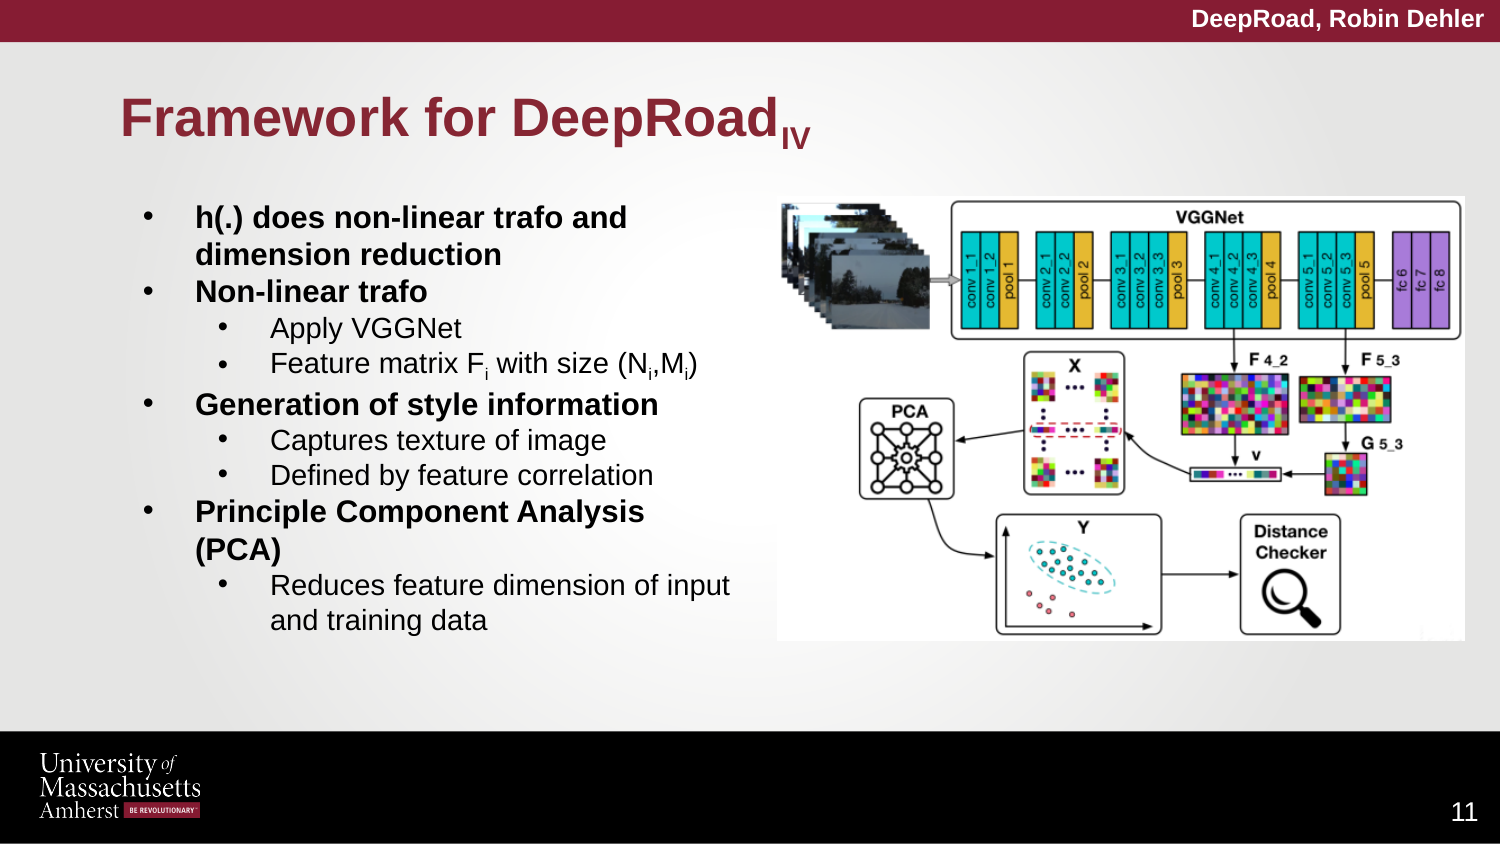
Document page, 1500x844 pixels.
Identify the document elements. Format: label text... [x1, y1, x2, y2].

list h(.) does non-linear trafo and dimension reduction Non-linear trafo Apply VGGNet Feature matrix Fi with size (Ni,Mi) Generation of style information Captures texture of image Defined by feature correlation Principle Component Analysis (PCA) Reduces feature dimension of input and training data [75, 196, 778, 732]
slide_number ‹#› [1403, 779, 1494, 844]
picture [39, 753, 200, 818]
picture [776, 196, 1465, 641]
text_box DeepRoad, Robin Dehler [1152, 0, 1500, 48]
title Framework for DeepRoadIV [75, 77, 1425, 162]
